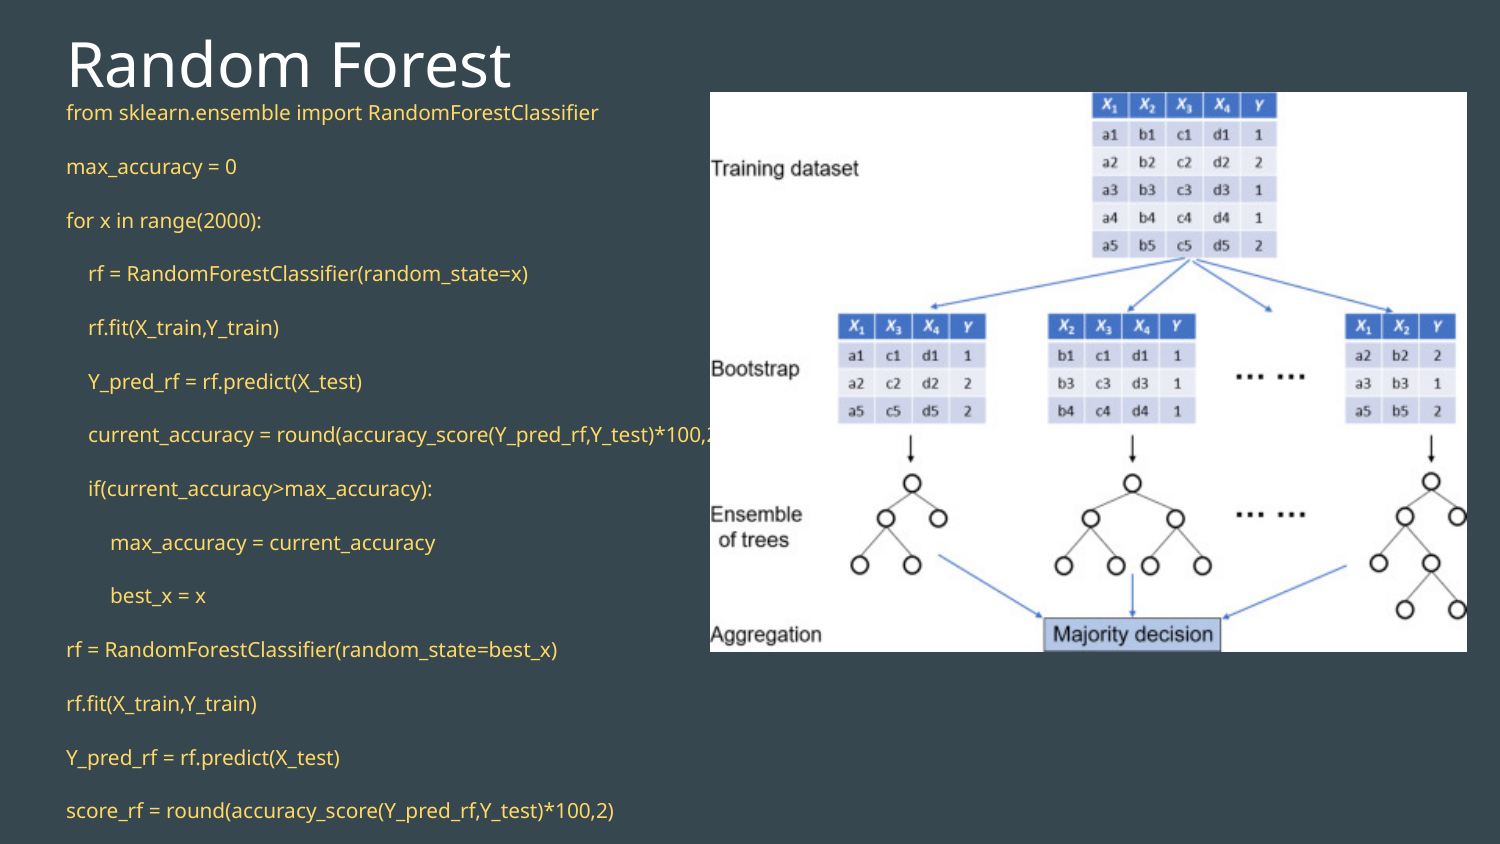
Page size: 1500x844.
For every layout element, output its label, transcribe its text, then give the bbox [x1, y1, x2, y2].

list from sklearn.ensemble import RandomForestClassifier max_accuracy = 0 for x in range(2000): rf = RandomForestClassifier(random_state=x) rf.fit(X_train,Y_train) Y_pred_rf = rf.predict(X_test) current_accuracy = round(accuracy_score(Y_pred_rf,Y_test)*100,2) if(current_accuracy>max_accuracy): max_accuracy = current_accuracy best_x = x rf = RandomForestClassifier(random_state=best_x) rf.fit(X_train,Y_train) Y_pred_rf = rf.predict(X_test) score_rf = round(accuracy_score(Y_pred_rf,Y_test)*100,2) [51, 81, 1449, 844]
title Random Forest [51, 9, 1449, 81]
picture [709, 92, 1467, 653]
